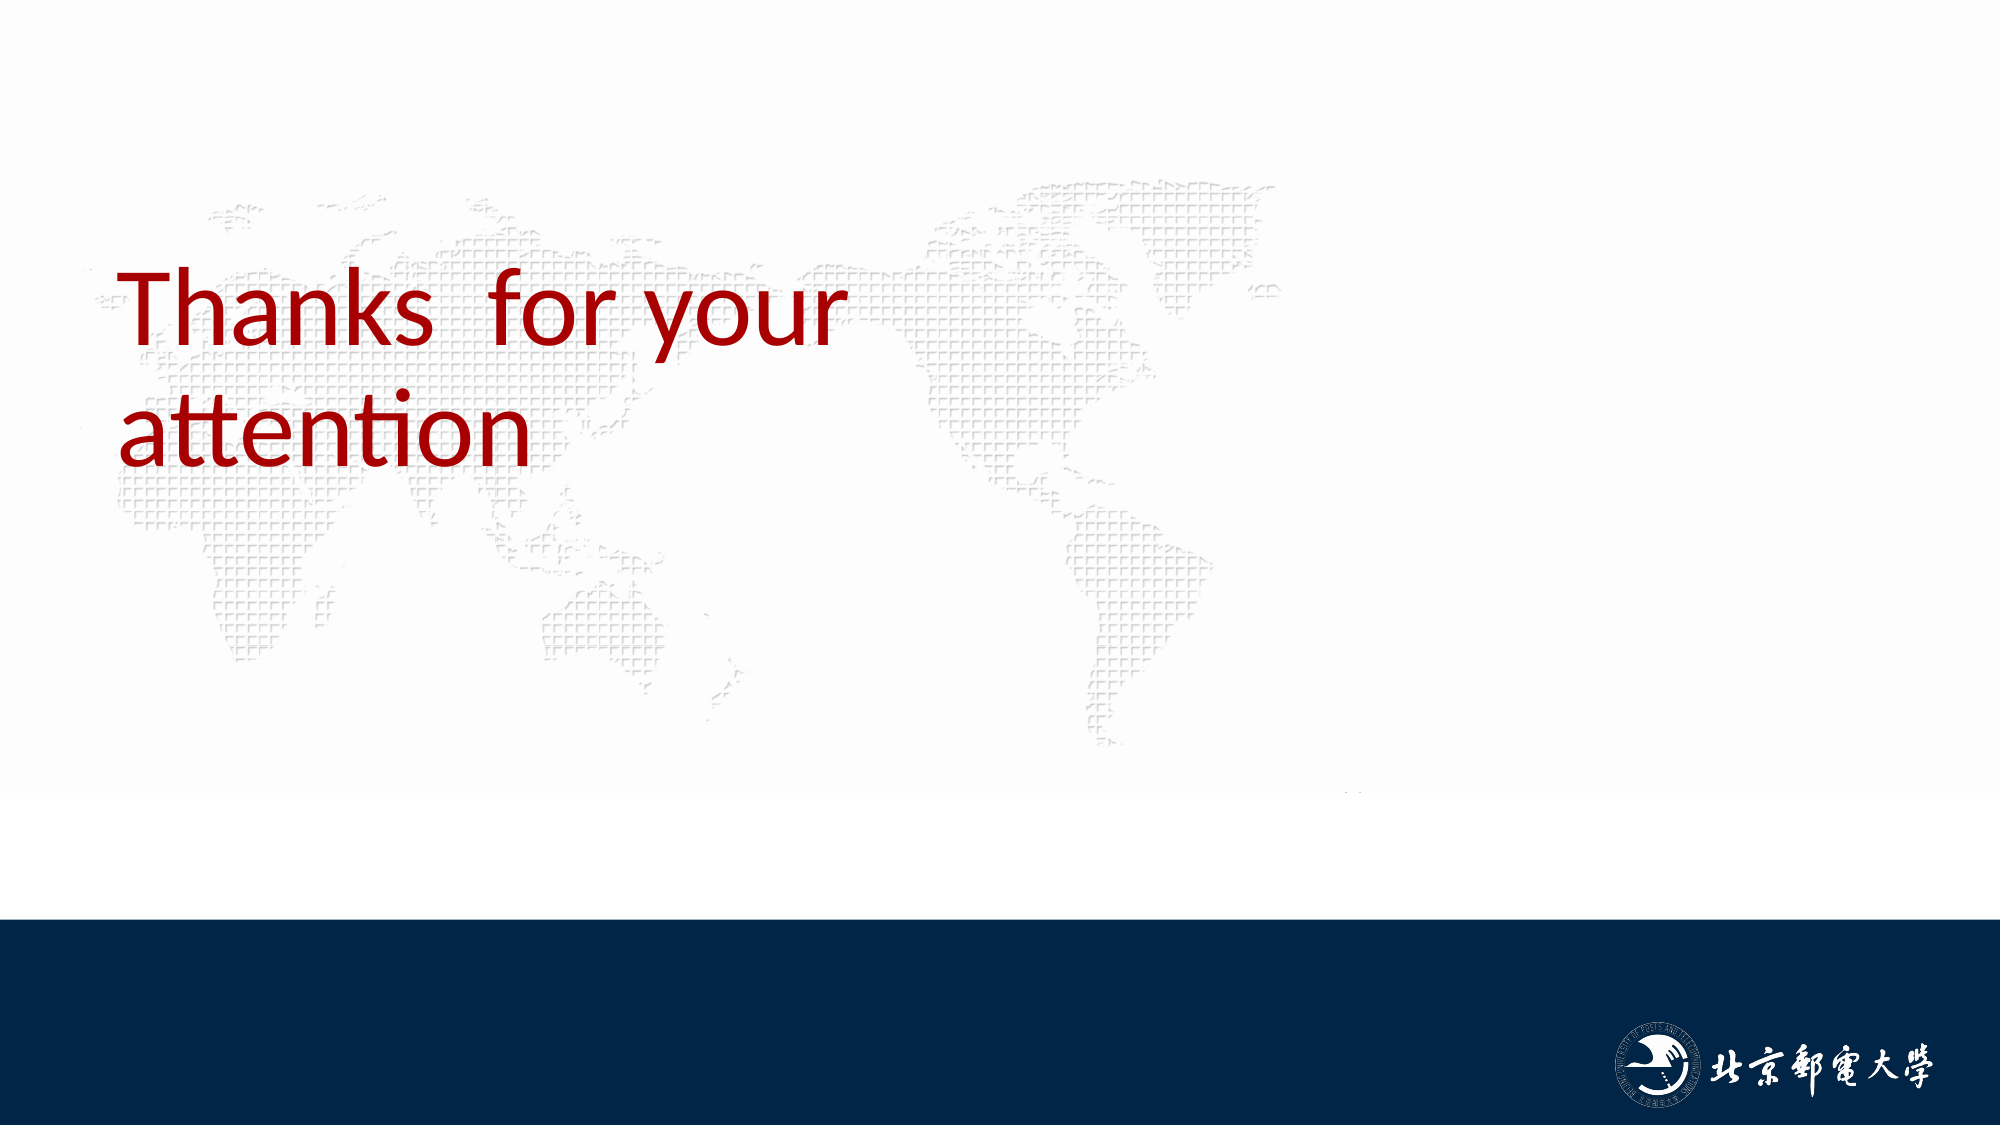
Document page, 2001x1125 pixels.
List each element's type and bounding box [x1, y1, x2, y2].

picture [77, 164, 1305, 779]
picture [1615, 1022, 1933, 1108]
